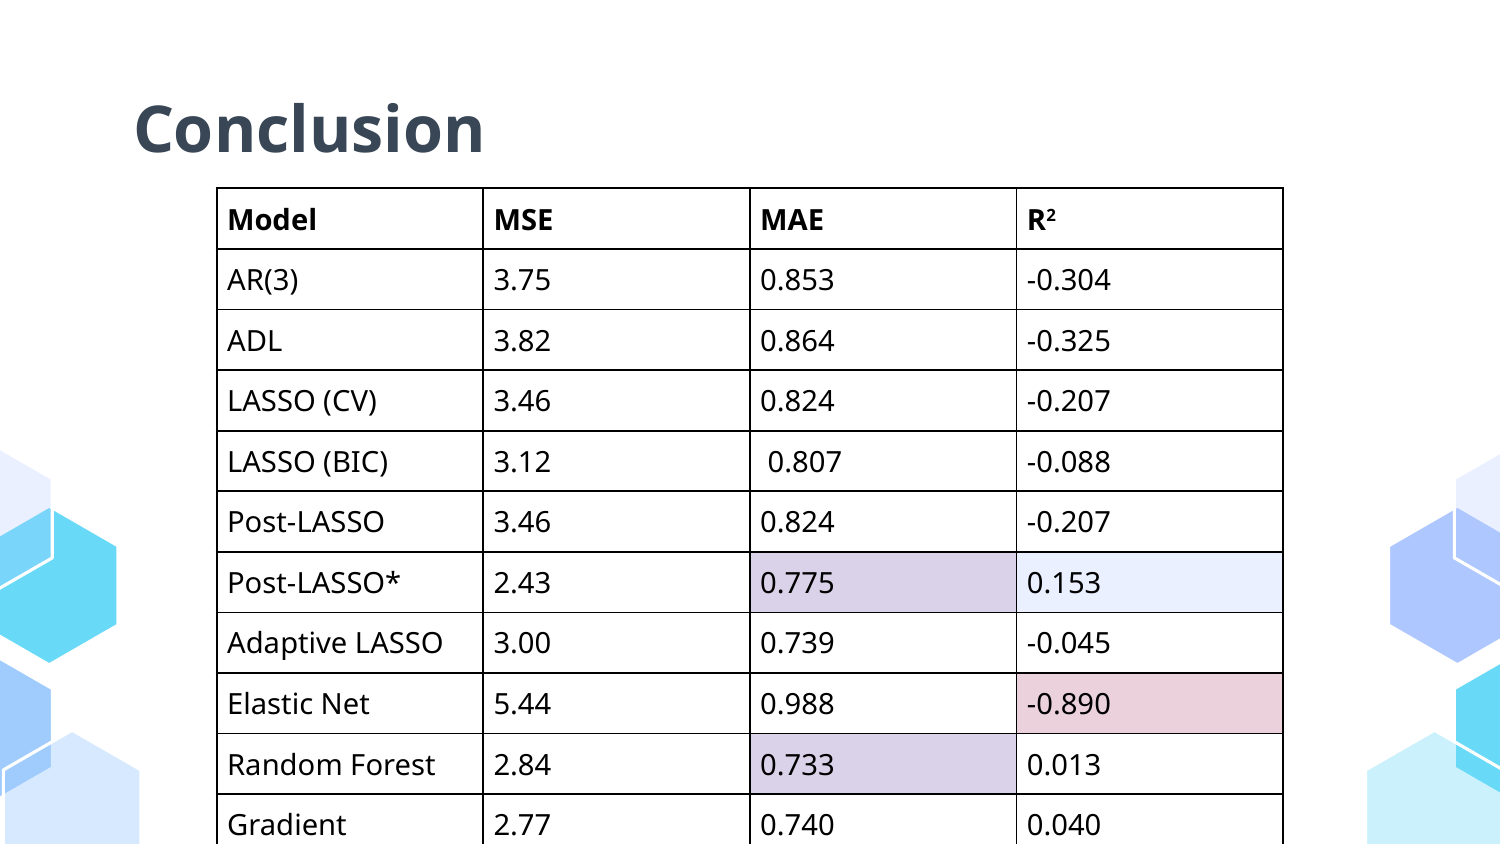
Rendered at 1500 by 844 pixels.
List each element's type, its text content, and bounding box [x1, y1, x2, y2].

title Conclusion [118, 72, 1382, 167]
table_cell LASSO (CV) [218, 371, 482, 430]
table_cell AR(3) [218, 250, 482, 309]
table_cell -0.207 [1017, 371, 1282, 430]
table_cell 0.824 [751, 371, 1016, 430]
table_cell 0.988 [751, 674, 1016, 733]
table_cell 0.775 [751, 553, 1016, 612]
table_header Model [218, 189, 482, 248]
table_cell -0.890 [1017, 674, 1282, 733]
table_cell 0.013 [1017, 734, 1282, 793]
table_cell Gradient Boosting [218, 795, 482, 844]
table_cell 3.82 [484, 310, 749, 369]
table_header R2 [1017, 189, 1282, 248]
table_cell -0.088 [1017, 432, 1282, 490]
table_cell 0.853 [751, 250, 1016, 309]
table_cell -0.304 [1017, 250, 1282, 309]
table_cell ADL [218, 310, 482, 369]
table_cell 2.84 [484, 734, 749, 793]
table_cell 0.739 [751, 613, 1016, 672]
table_cell Post-LASSO* [218, 553, 482, 612]
table_cell 0.733 [751, 734, 1016, 793]
table_cell 0.740 [751, 795, 1016, 844]
table_cell 5.44 [484, 674, 749, 733]
table_cell 0.824 [751, 492, 1016, 551]
table_cell -0.207 [1017, 492, 1282, 551]
table_cell 0.864 [751, 310, 1016, 369]
table_cell 0.040 [1017, 795, 1282, 844]
table_header MSE [484, 189, 749, 248]
table_cell 3.46 [484, 371, 749, 430]
table_cell Post-LASSO [218, 492, 482, 551]
table_cell 2.77 [484, 795, 749, 844]
table_cell 3.12 [484, 432, 749, 490]
table_cell 0.153 [1017, 553, 1282, 612]
table_cell 3.46 [484, 492, 749, 551]
table_cell 2.43 [484, 553, 749, 612]
table_cell LASSO (BIC) [218, 432, 482, 490]
table_cell 3.00 [484, 613, 749, 672]
table_header MAE [751, 189, 1016, 248]
table_cell 0.807 [751, 432, 1016, 490]
table_cell -0.325 [1017, 310, 1282, 369]
table_cell -0.045 [1017, 613, 1282, 672]
table_cell Random Forest [218, 734, 482, 793]
table_cell Adaptive LASSO [218, 613, 482, 672]
table_cell 3.75 [484, 250, 749, 309]
table_cell Elastic Net [218, 674, 482, 733]
